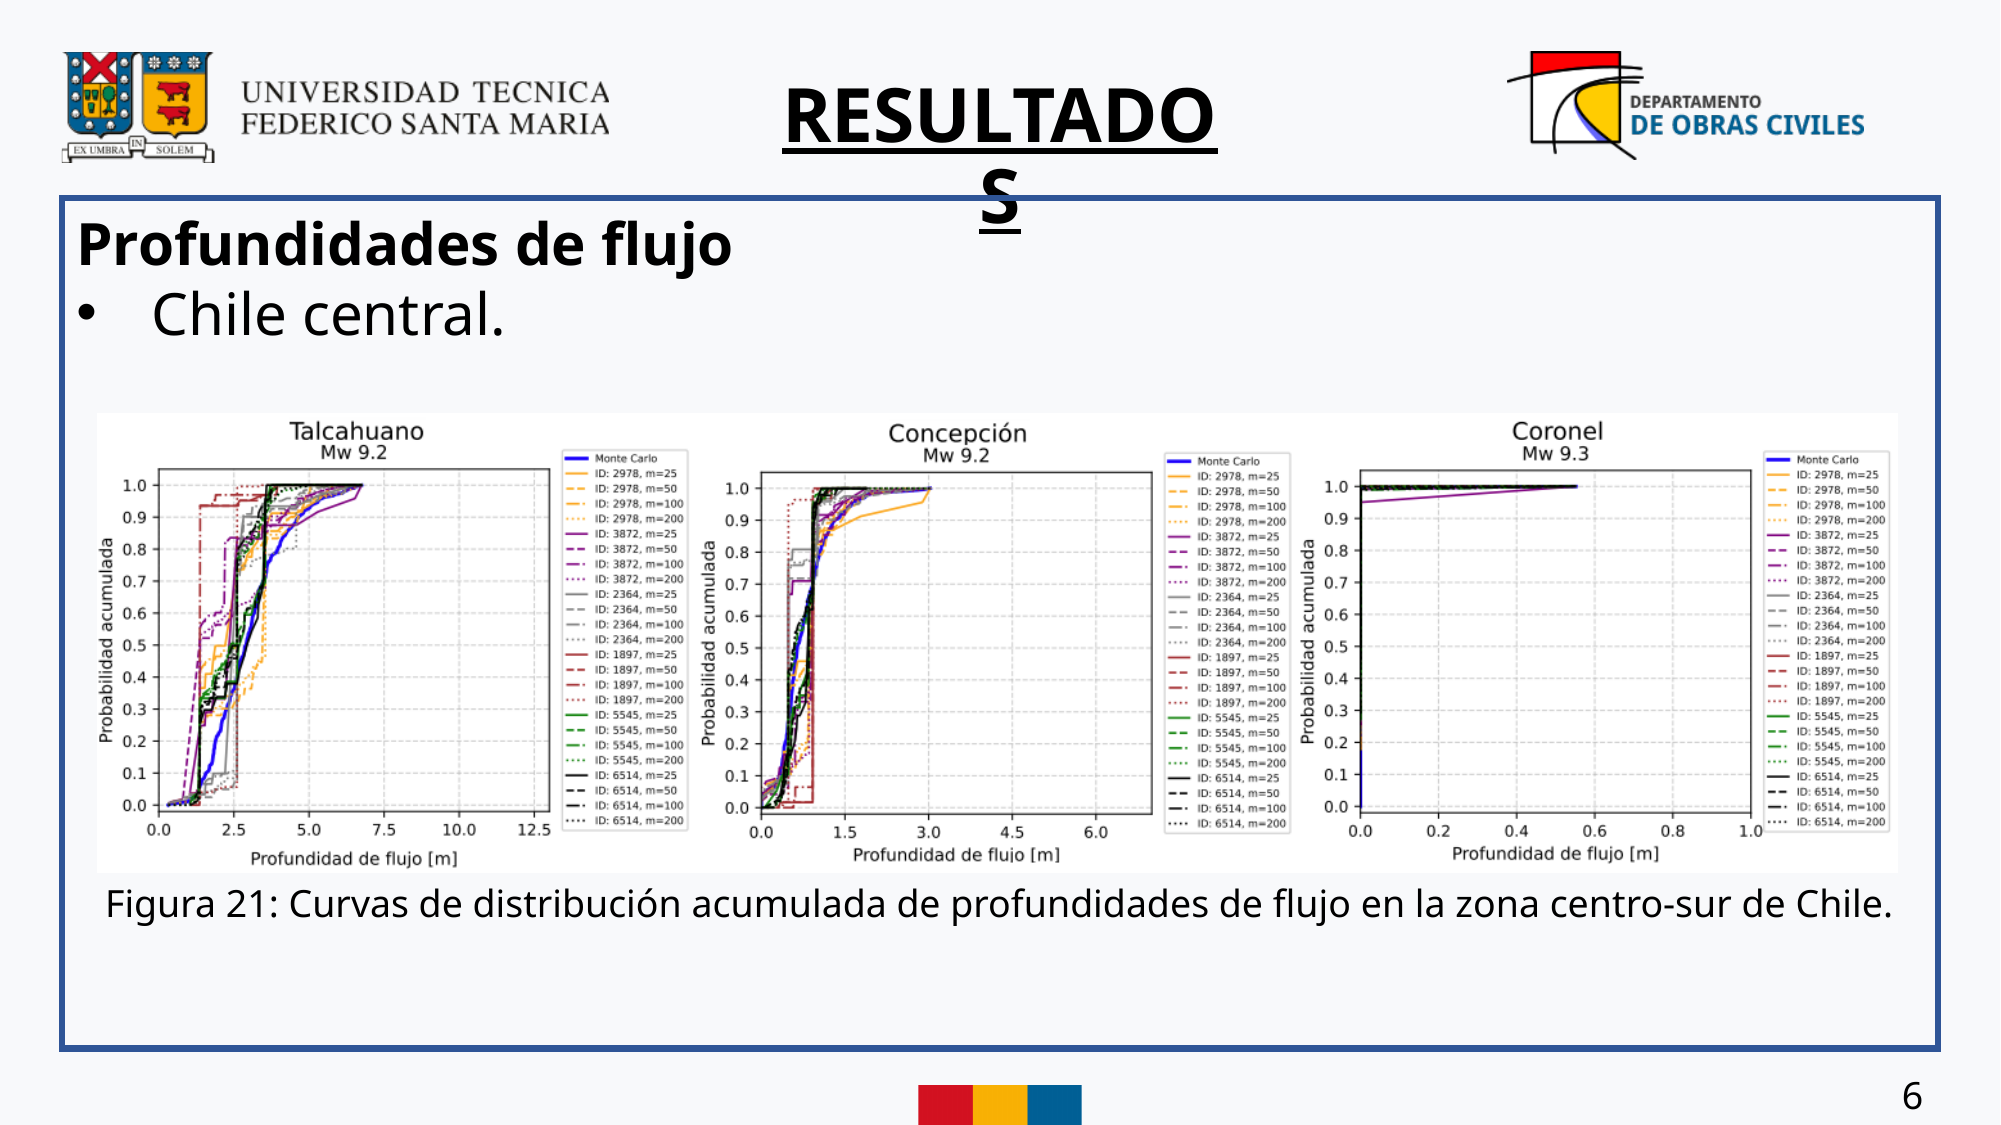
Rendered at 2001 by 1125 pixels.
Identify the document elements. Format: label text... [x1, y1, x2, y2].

text_box Figura 21: Curvas de distribución acumulada de profundidades de flujo en la zona centro-sur de Chile. [61, 872, 1939, 933]
text_box [61, 355, 1939, 872]
picture [97, 413, 1898, 873]
picture [1507, 51, 1939, 163]
picture [918, 1085, 1082, 1125]
text_box Profundidades de flujo Chile central. [61, 199, 1939, 355]
text_box 67 [1867, 1064, 1939, 1125]
text_box RESULTADOS [760, 70, 1240, 182]
text_box [61, 933, 1939, 1050]
picture [61, 51, 609, 163]
